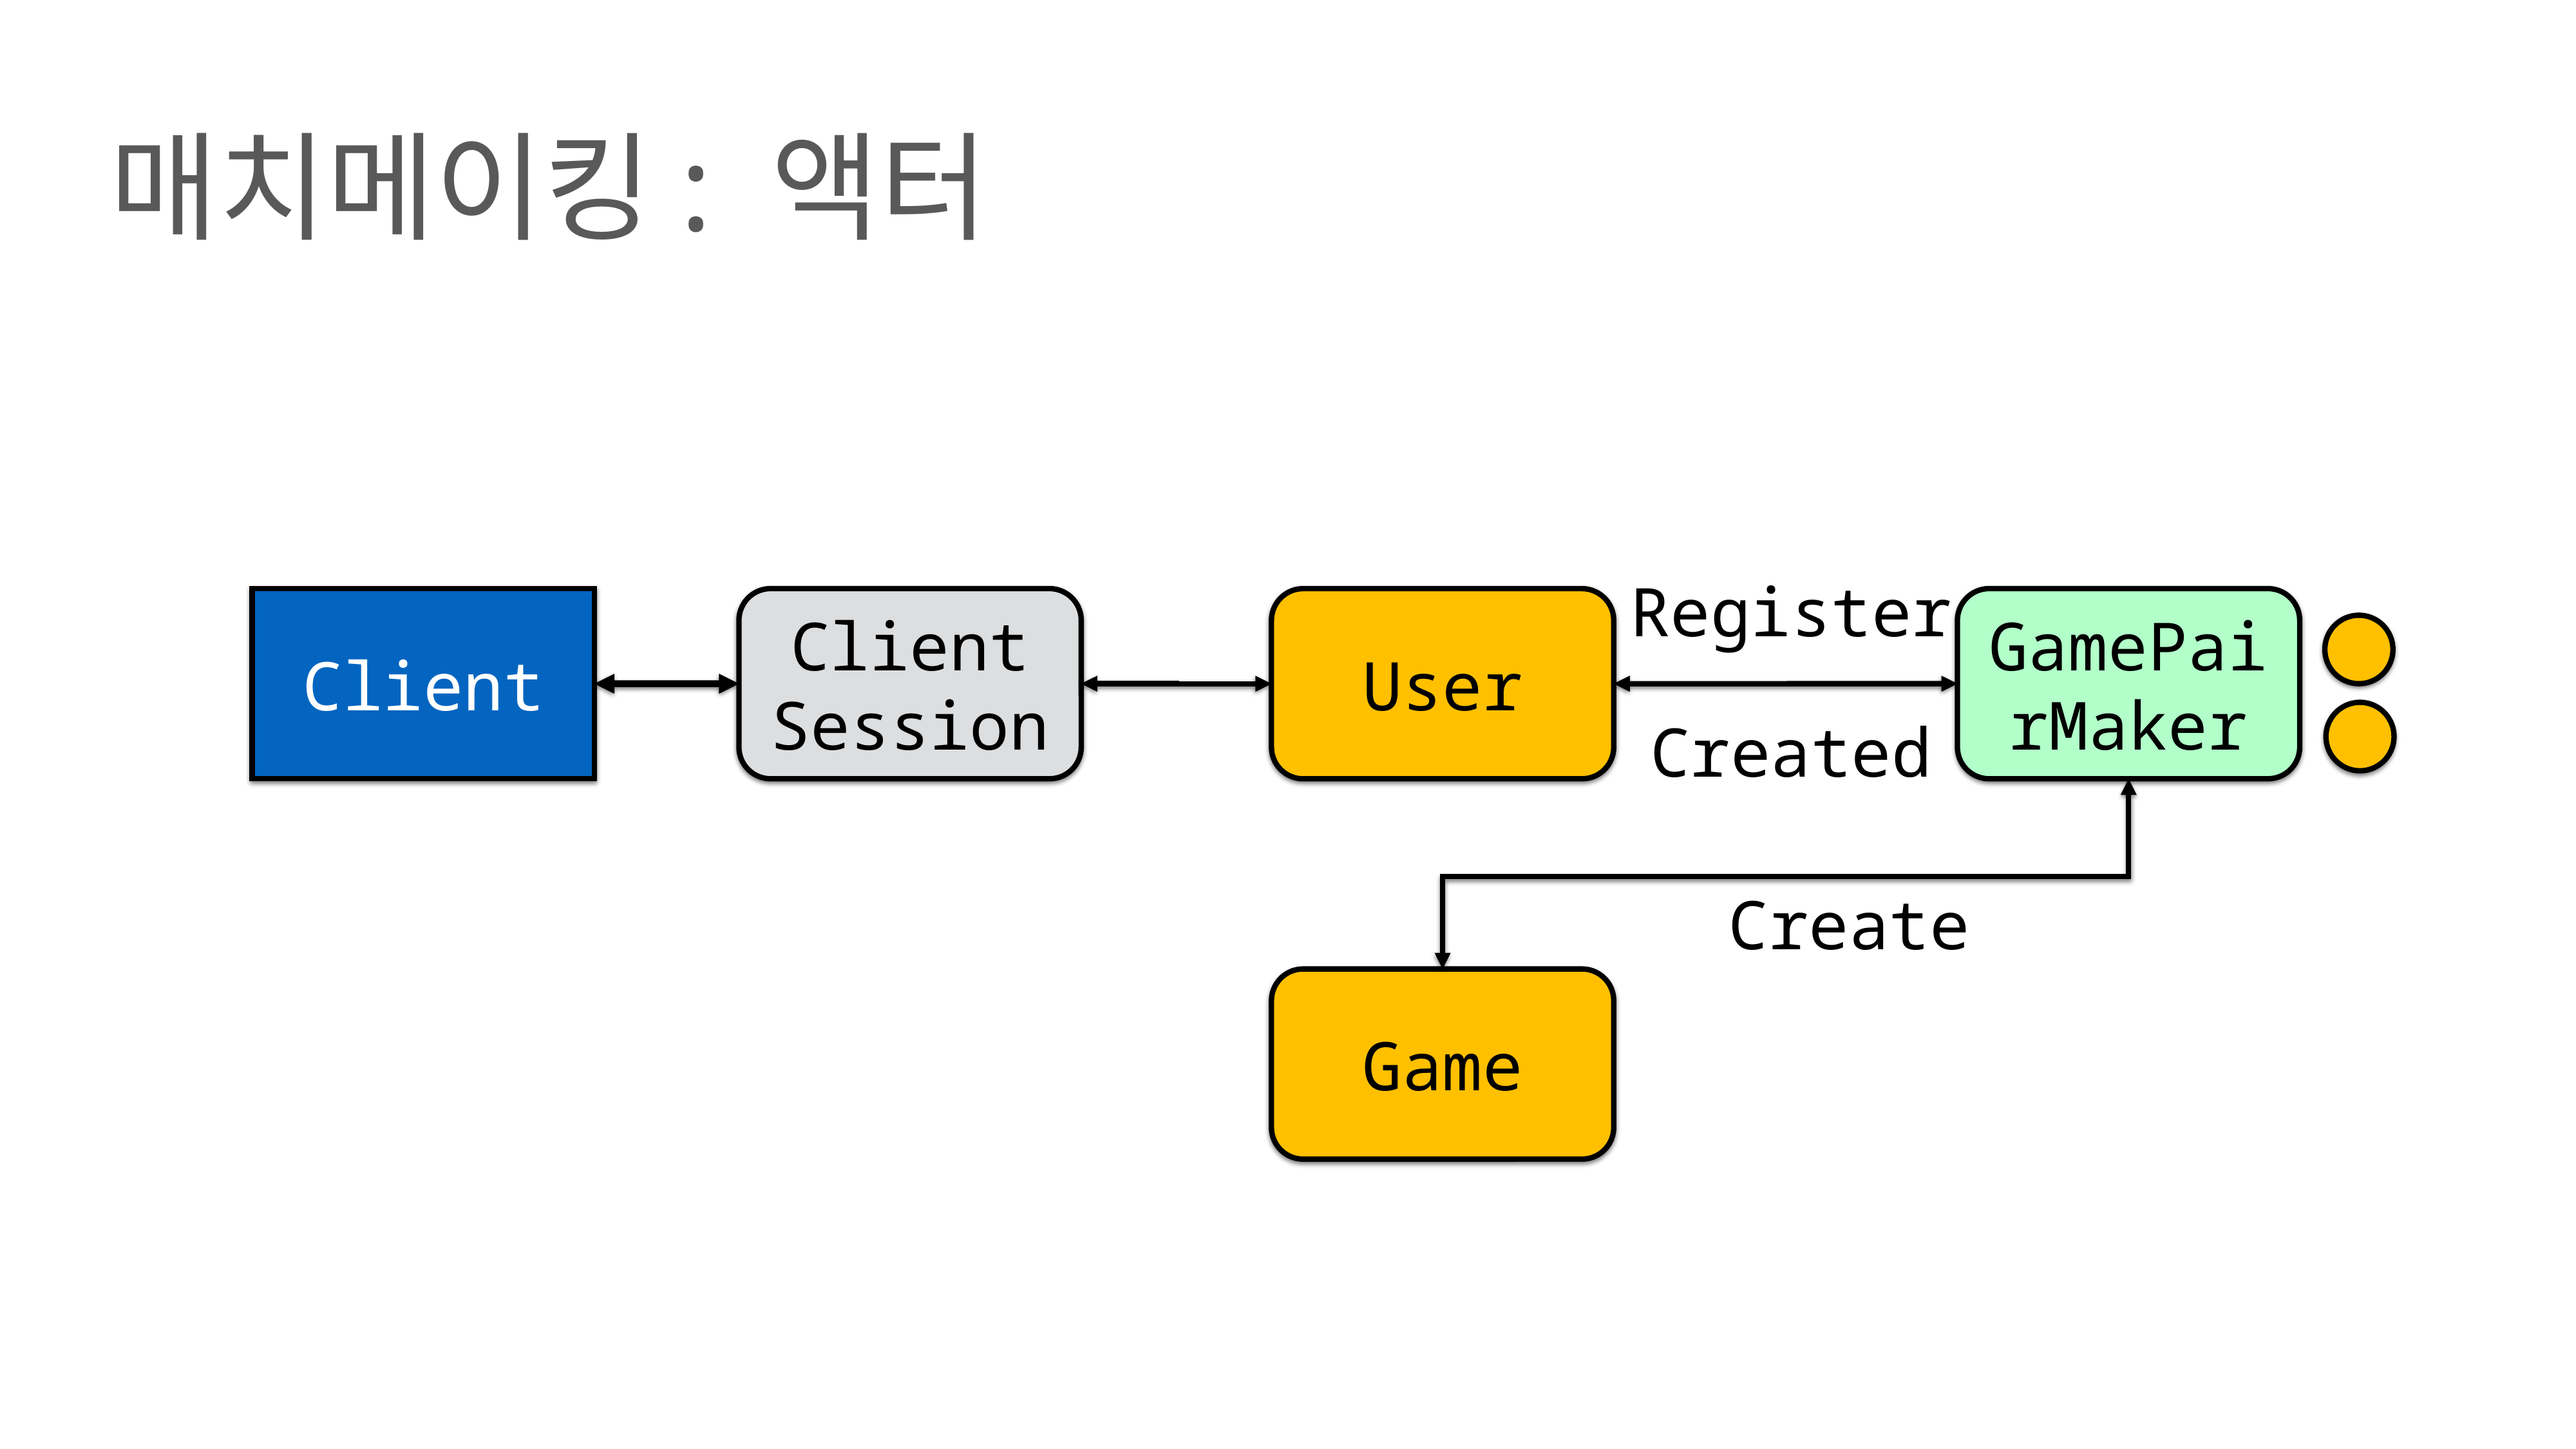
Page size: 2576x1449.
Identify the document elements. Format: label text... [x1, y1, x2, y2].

text_box Register [1620, 564, 1690, 655]
text_box Created [1881, 705, 1942, 795]
text_box Created [1640, 705, 1690, 795]
text_box Client [252, 589, 594, 779]
text_box Client Session [739, 588, 1081, 779]
text_box User [1271, 589, 1614, 779]
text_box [1690, 531, 1881, 1217]
text_box Register [1881, 564, 1962, 655]
text_box [2325, 615, 2393, 684]
text_box GamePairMaker [1957, 588, 2300, 779]
text_box Create [1881, 878, 1980, 968]
text_box [2325, 702, 2394, 771]
text_box 매치메이킹: 액터 [100, 108, 998, 260]
text_box Game [1271, 969, 1614, 1159]
